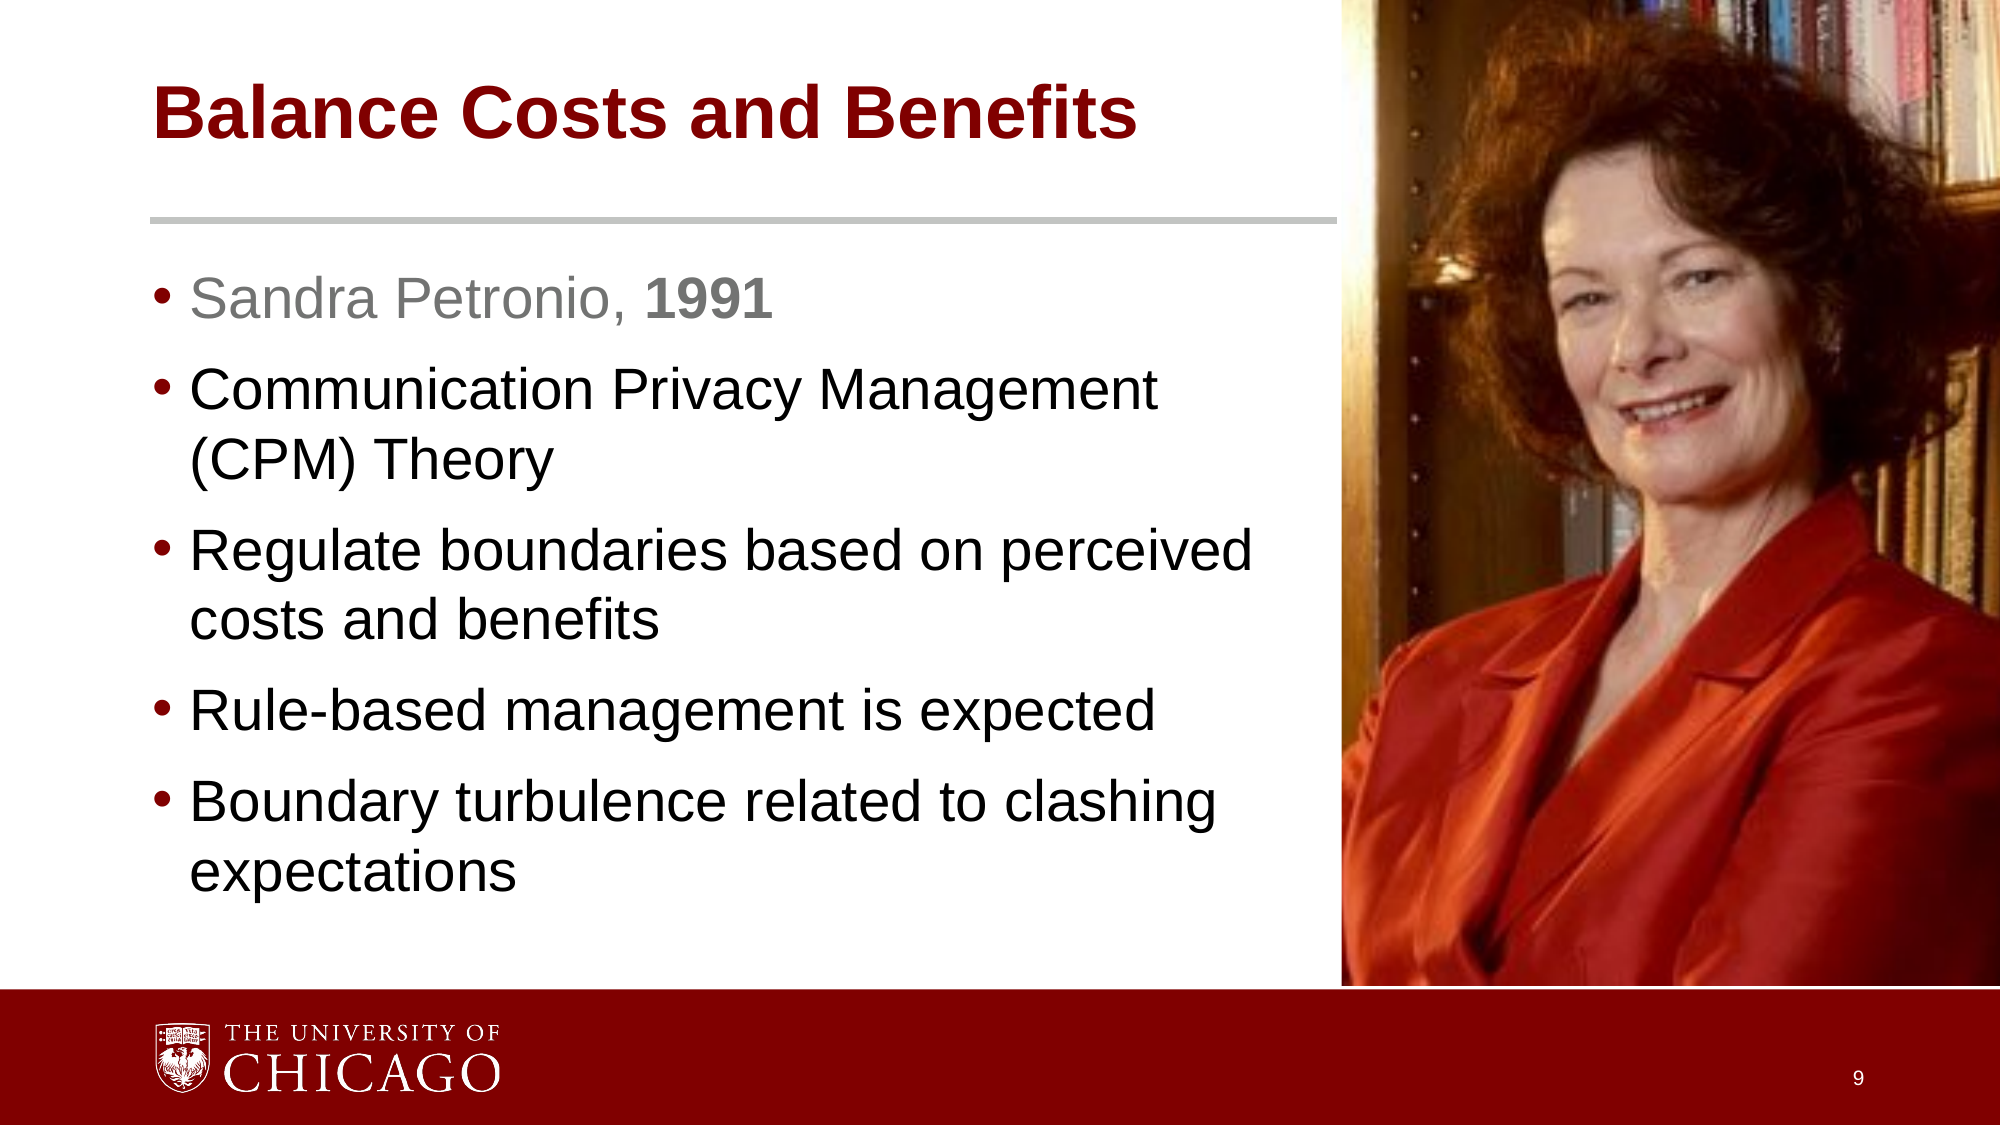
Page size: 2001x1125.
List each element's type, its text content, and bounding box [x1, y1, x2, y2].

slide_number 9 [1412, 1046, 1880, 1107]
picture [1341, 0, 2000, 986]
title Balance Costs and Benefits [137, 0, 1203, 218]
list Sandra Petronio, 1991 Communication Privacy Management (CPM) Theory Regulate boundaries based on perceived costs and benefits Rule-based management is expected Boundary turbulence related to clashing expectations [137, 253, 1302, 959]
